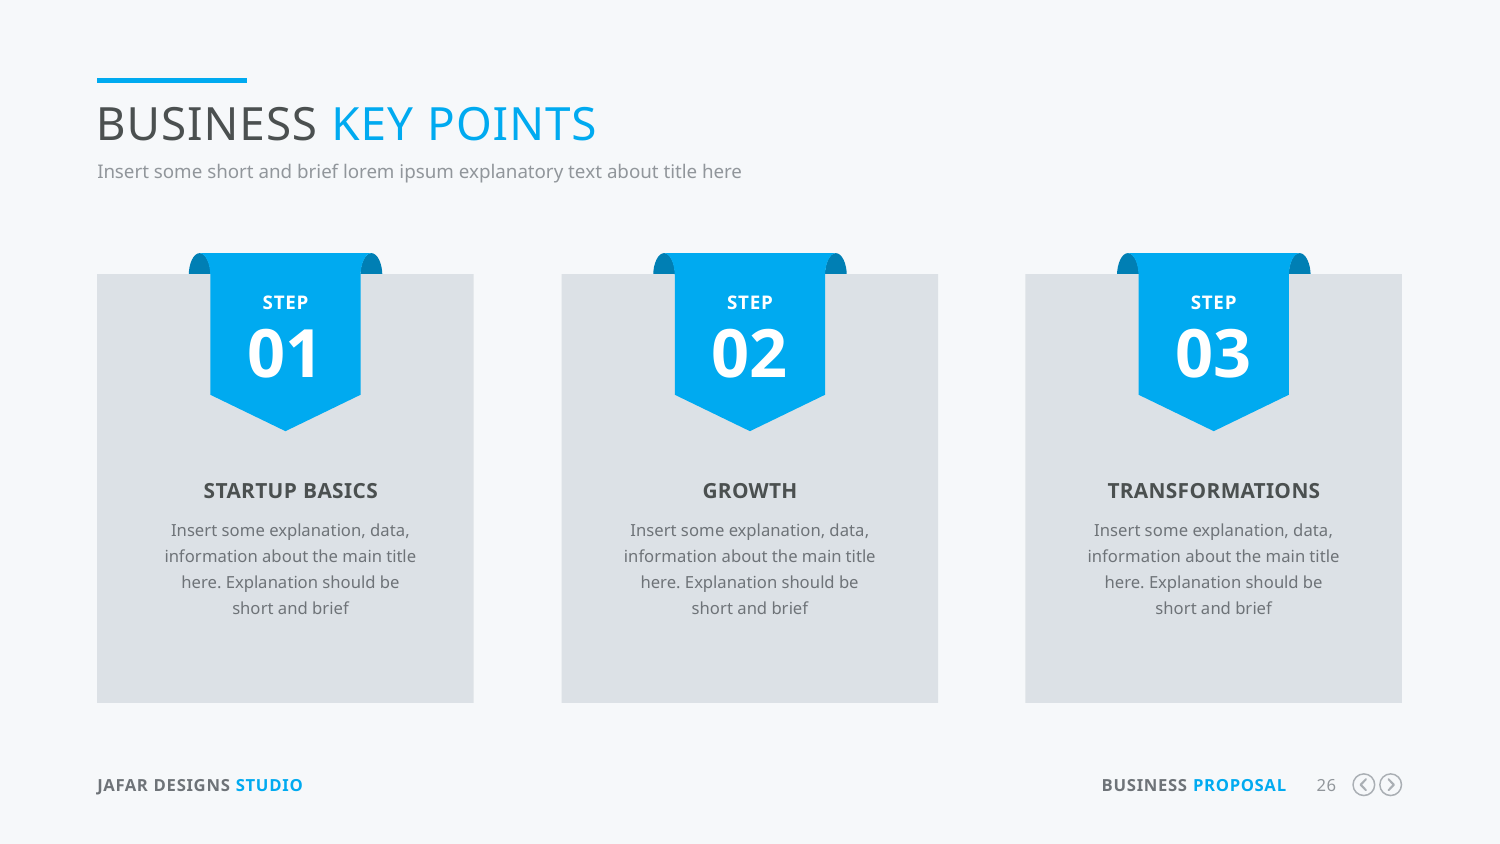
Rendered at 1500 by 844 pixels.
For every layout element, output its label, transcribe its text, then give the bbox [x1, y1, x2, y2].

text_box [1025, 253, 1402, 704]
list Business Key Points [95, 94, 1401, 158]
list Insert some short and brief lorem ipsum explanatory text about title here [97, 157, 1403, 181]
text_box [561, 253, 939, 704]
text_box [97, 253, 474, 704]
